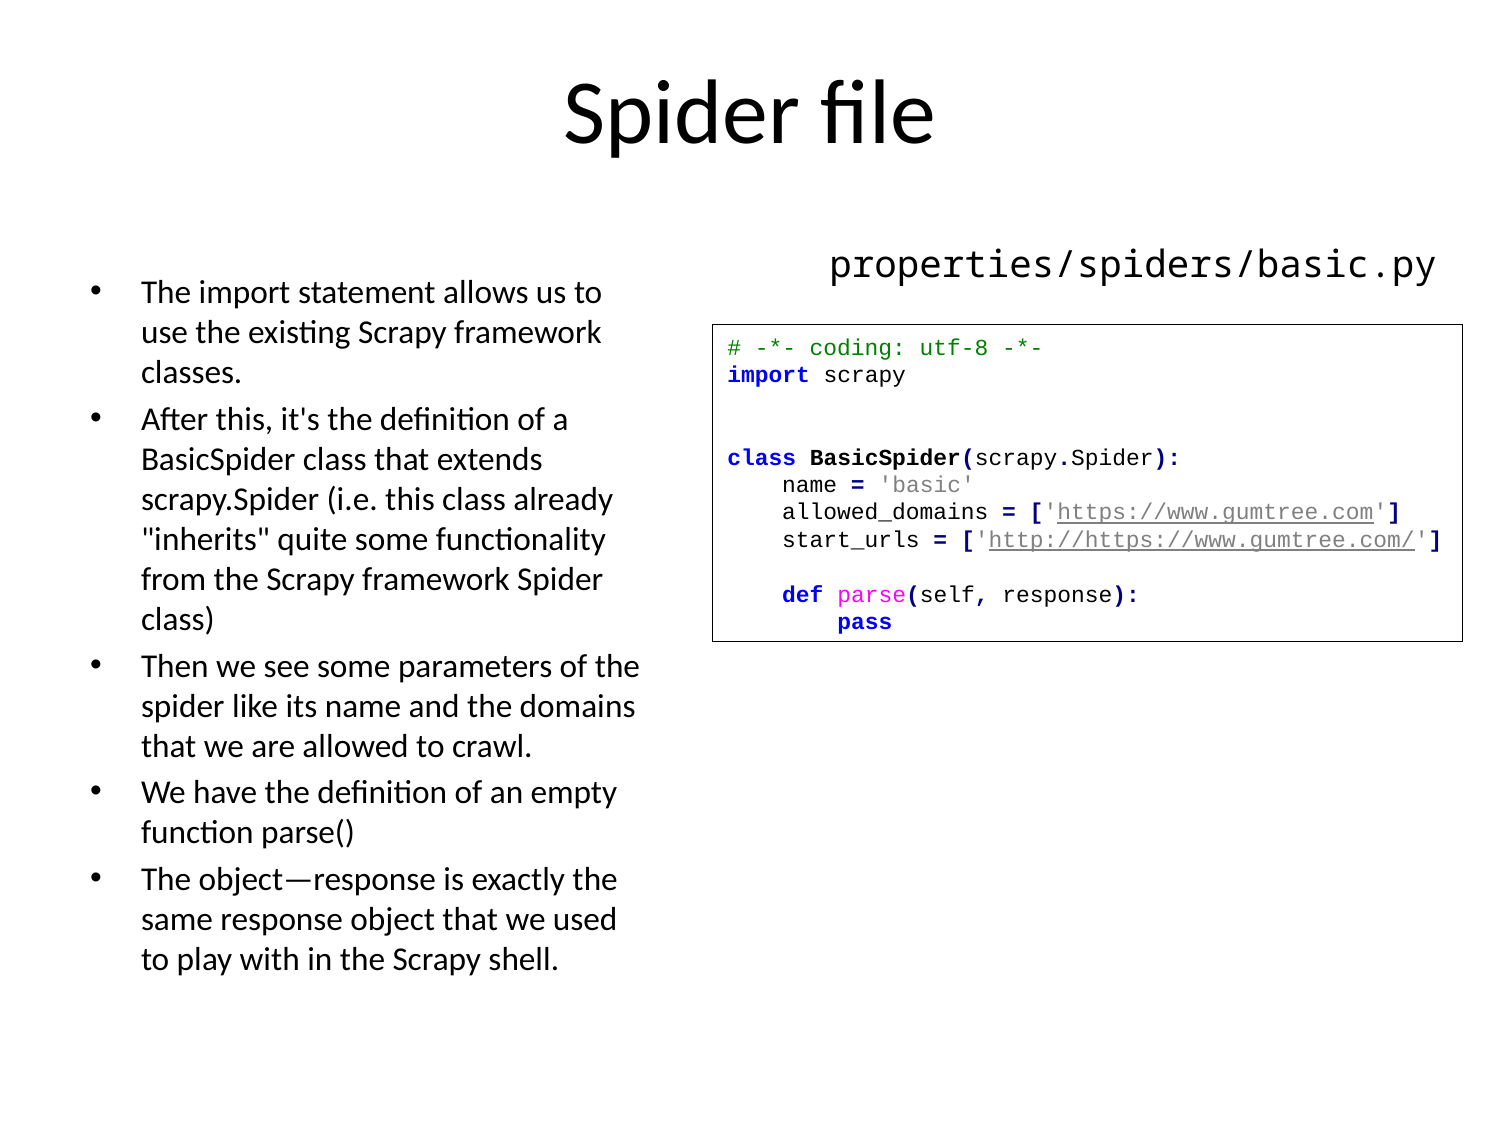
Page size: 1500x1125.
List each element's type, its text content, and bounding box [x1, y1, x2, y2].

list The import statement allows us to use the existing Scrapy framework classes. After this, it's the definition of a BasicSpider class that extends scrapy.Spider (i.e. this class already "inherits" quite some functionality from the Scrapy framework Spider class) Then we see some parameters of the spider like its name and the domains that we are allowed to crawl. We have the definition of an empty function parse() The object—response is exactly the same response object that we used to play with in the Scrapy shell. [75, 262, 663, 1005]
title Spider file [75, 39, 1425, 174]
text_box properties/spiders/basic.py [814, 232, 1452, 292]
text_box # -*- coding: utf-8 -*- import scrapy class BasicSpider(scrapy.Spider): name = 'basic' allowed_domains = ['https://www.gumtree.com'] start_urls = ['http://https://www.gumtree.com/'] def parse(self, response): pass [712, 324, 1463, 642]
